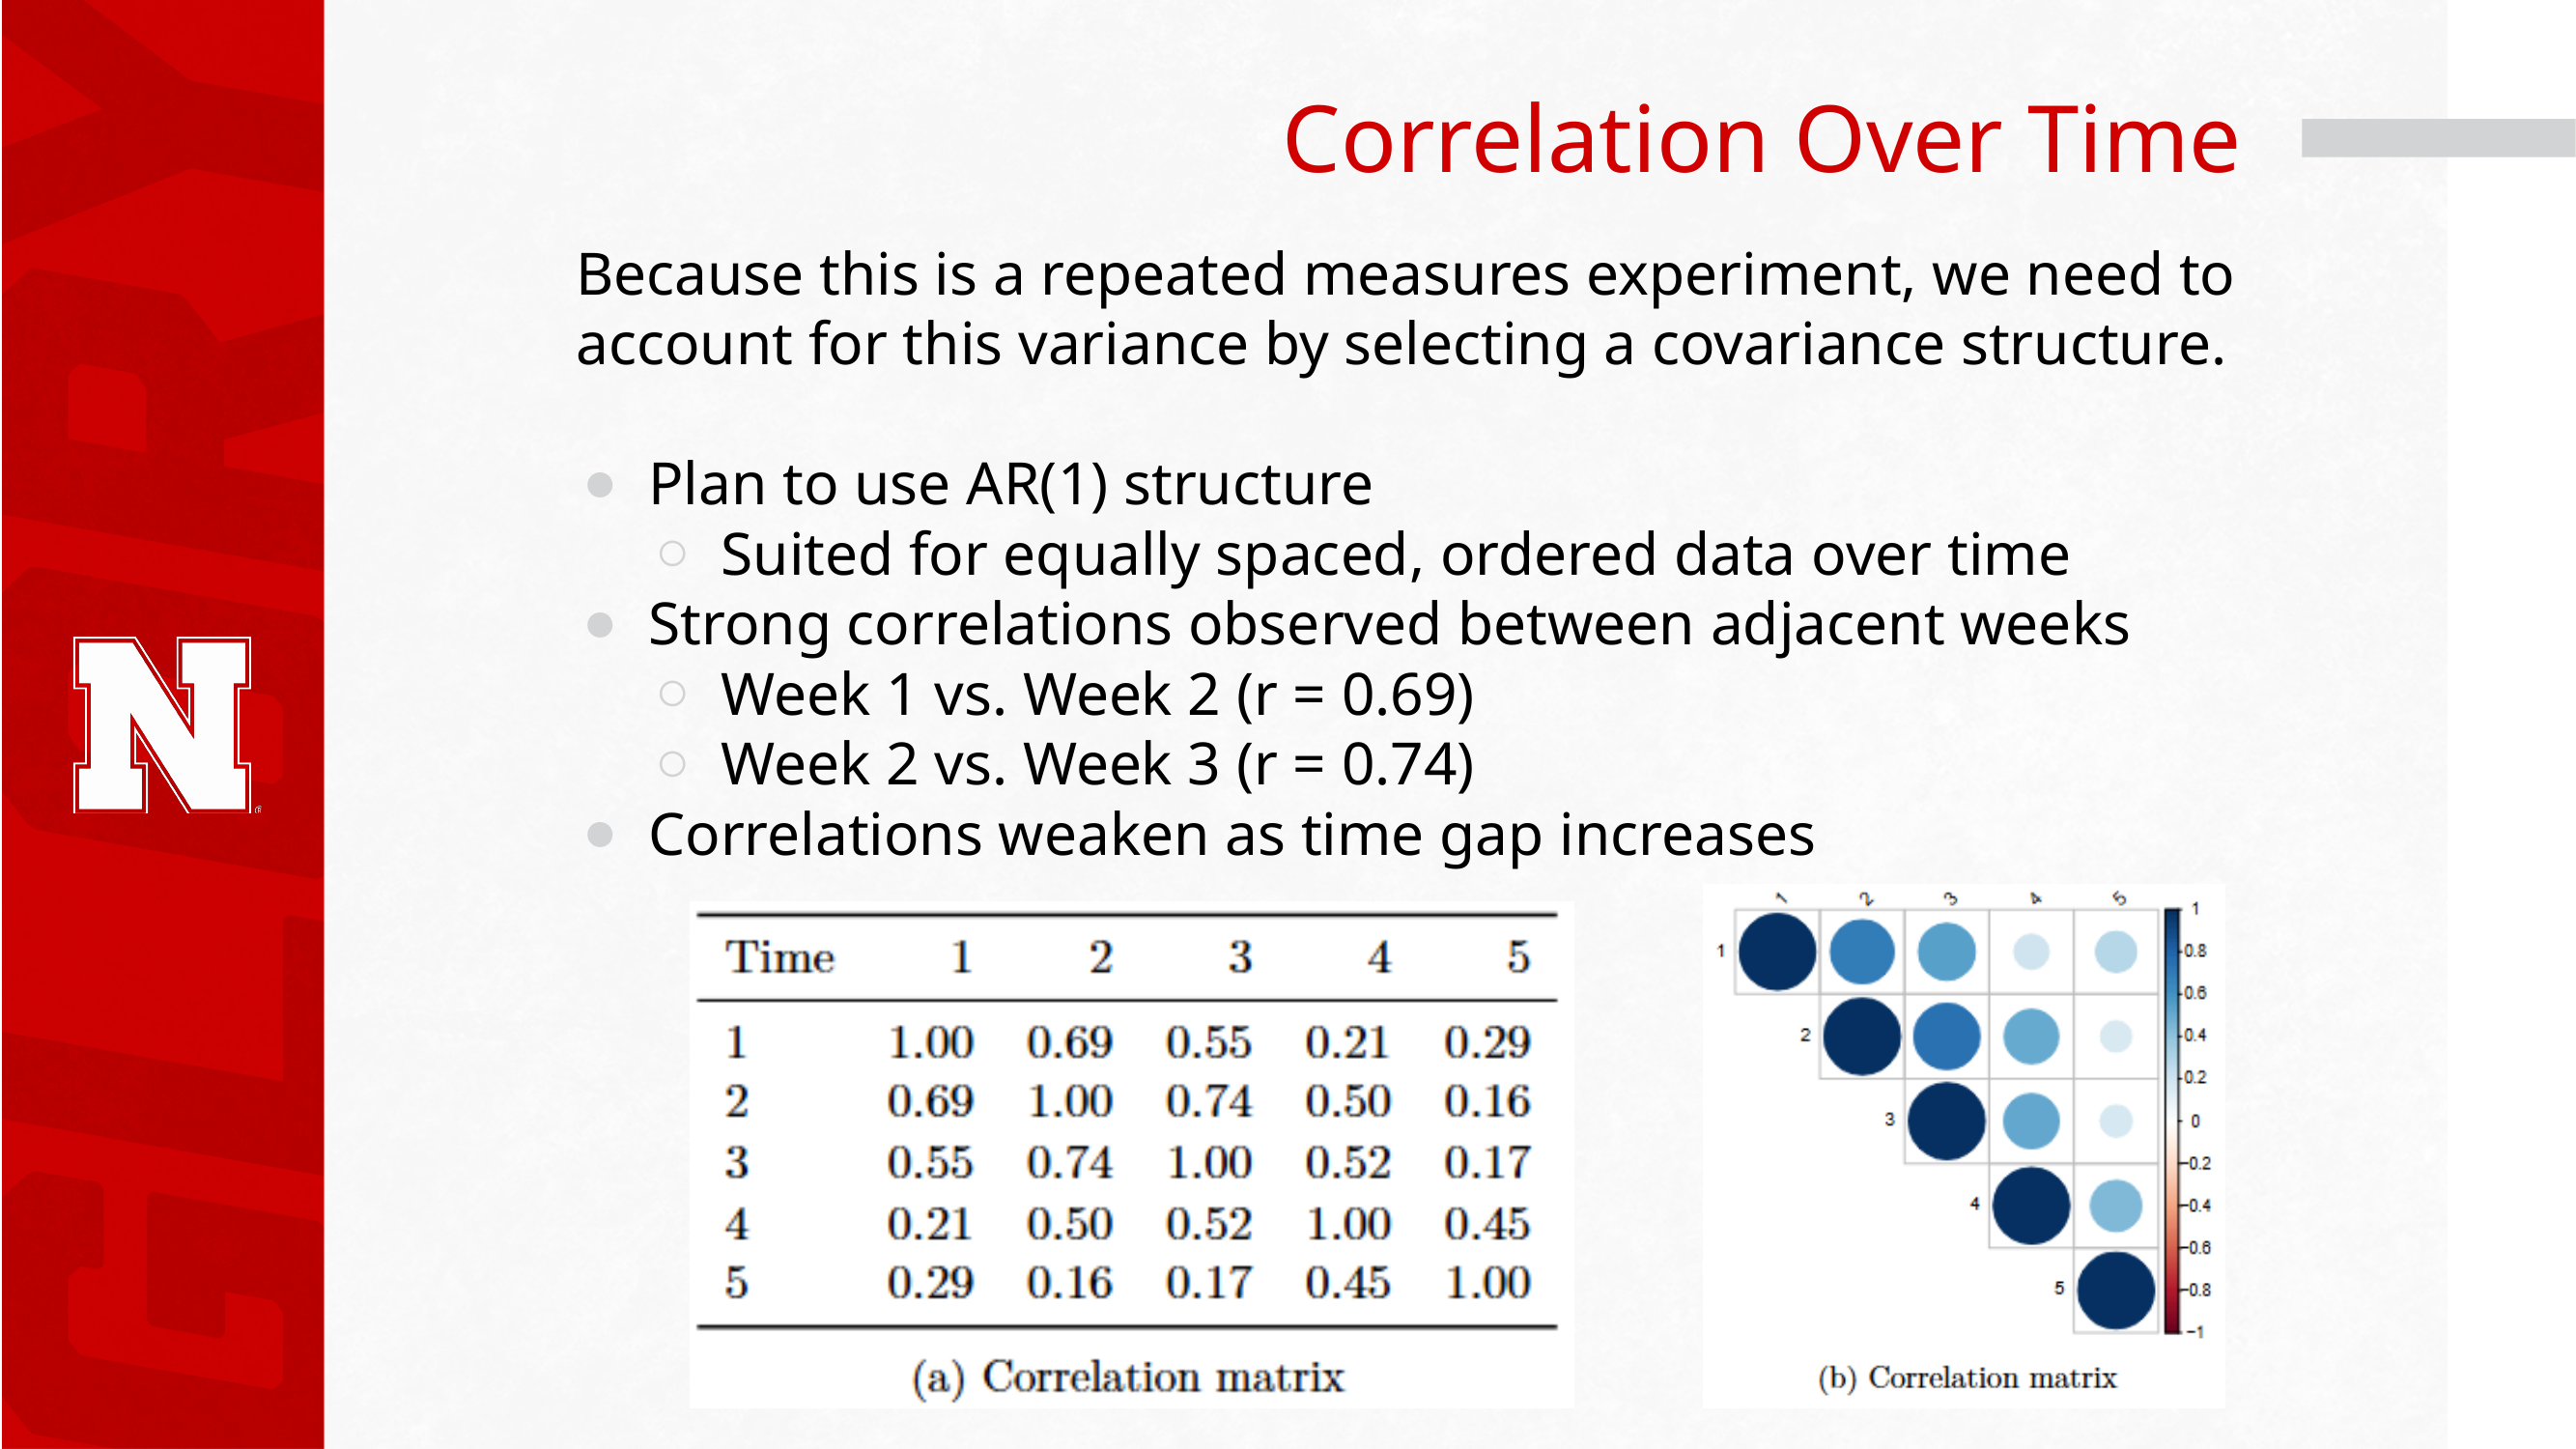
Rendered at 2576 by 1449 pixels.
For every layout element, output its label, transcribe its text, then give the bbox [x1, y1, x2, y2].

list Because this is a repeated measures experiment, we need to account for this variance by selecting a covariance structure. Plan to use AR(1) structure Suited for equally spaced, ordered data over time Strong correlations observed between adjacent weeks Week 1 vs. Week 2 (r = 0.69) Week 2 vs. Week 3 (r = 0.74) Correlations weaken as time gap increases [561, 229, 2423, 1317]
picture [2, 0, 2448, 1449]
title Correlation Over Time [346, 96, 2242, 174]
